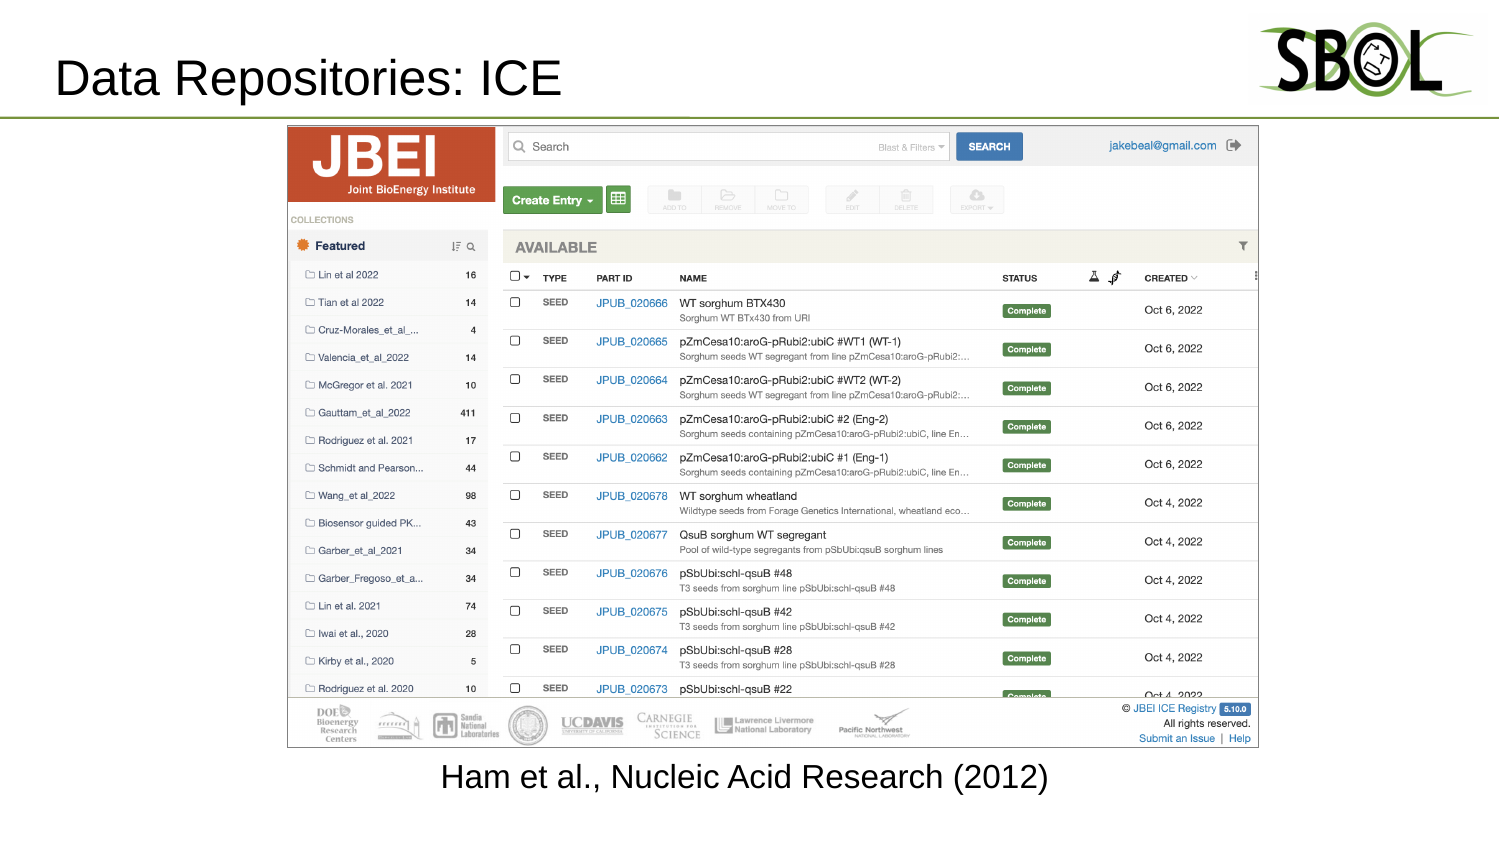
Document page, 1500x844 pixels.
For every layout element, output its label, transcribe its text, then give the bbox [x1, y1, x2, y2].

list Ham et al., Nucleic Acid Research (2012) [187, 747, 1313, 833]
picture [287, 125, 1259, 748]
picture [1248, 13, 1488, 105]
title Data Repositories: ICE [39, 33, 1390, 118]
